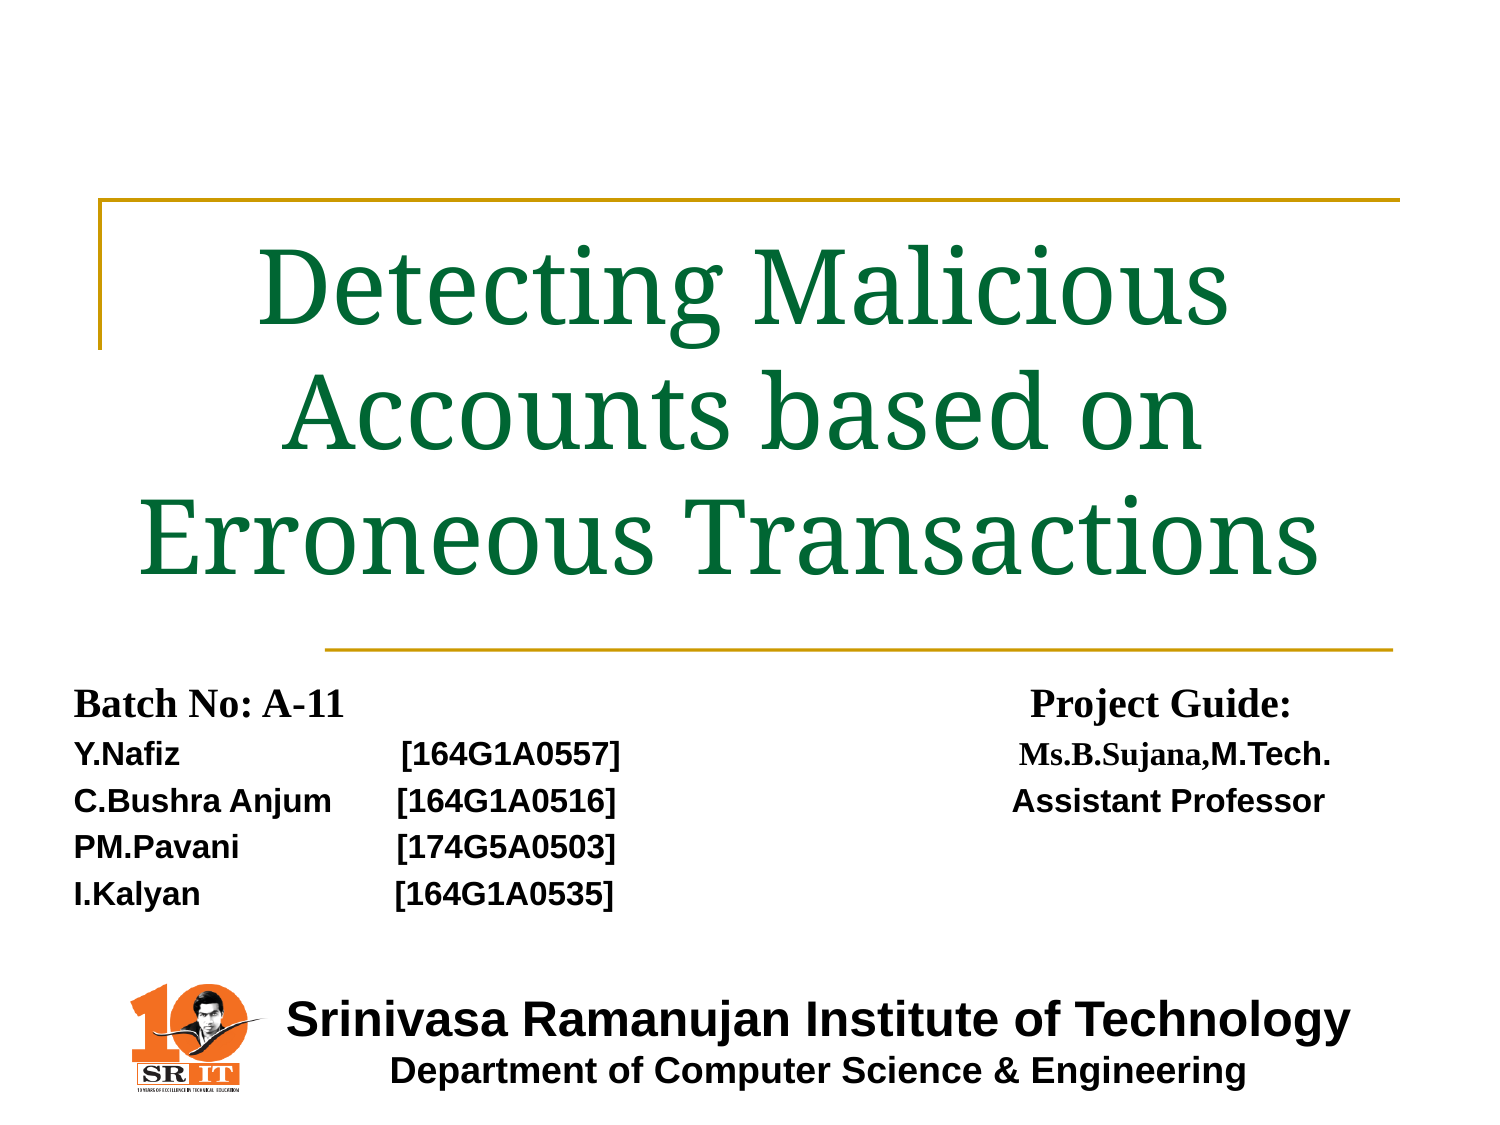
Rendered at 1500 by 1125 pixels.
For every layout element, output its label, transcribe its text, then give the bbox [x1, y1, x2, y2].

text_box Srinivasa Ramanujan Institute of Technology Department of Computer Science & Engineering [237, 978, 1400, 1125]
title Detecting Malicious Accounts based on Erroneous Transactions [112, 212, 1376, 646]
subtitle Batch No: A-11 Project Guide: Y.Nafiz [164G1A0557] Ms.B.Sujana,M.Tech. C.Bushra Anjum [164G1A0516] Assistant Professor PM.Pavani [174G5A0503] I.Kalyan [164G1A0535] [58, 667, 1477, 944]
picture [112, 972, 270, 1107]
